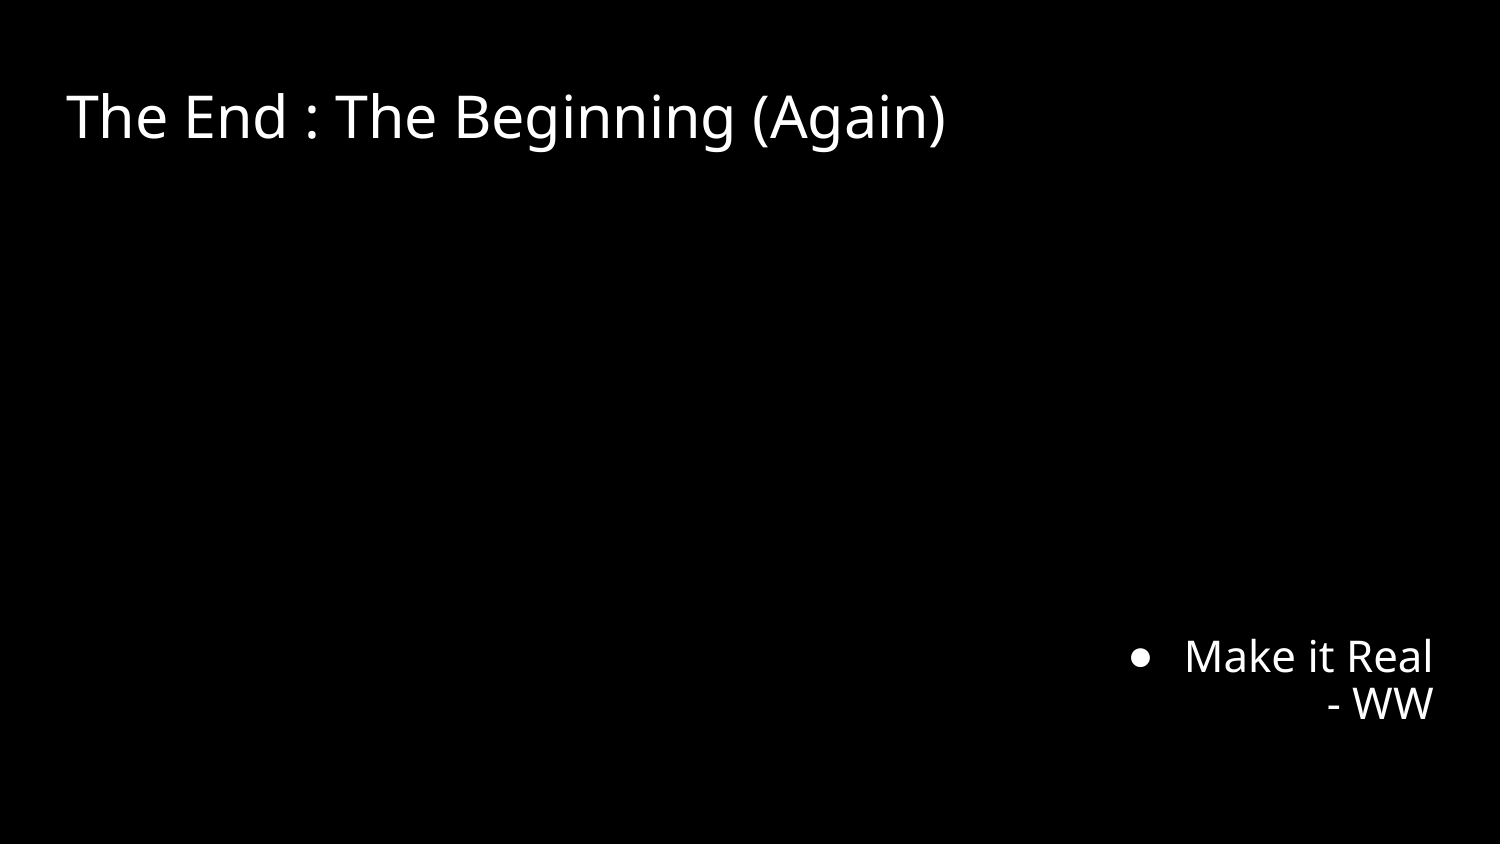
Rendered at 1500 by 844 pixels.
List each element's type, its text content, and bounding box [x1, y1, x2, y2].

title The End : The Beginning (Again) [51, 72, 1449, 167]
list Make it Real - WW [51, 189, 1449, 750]
